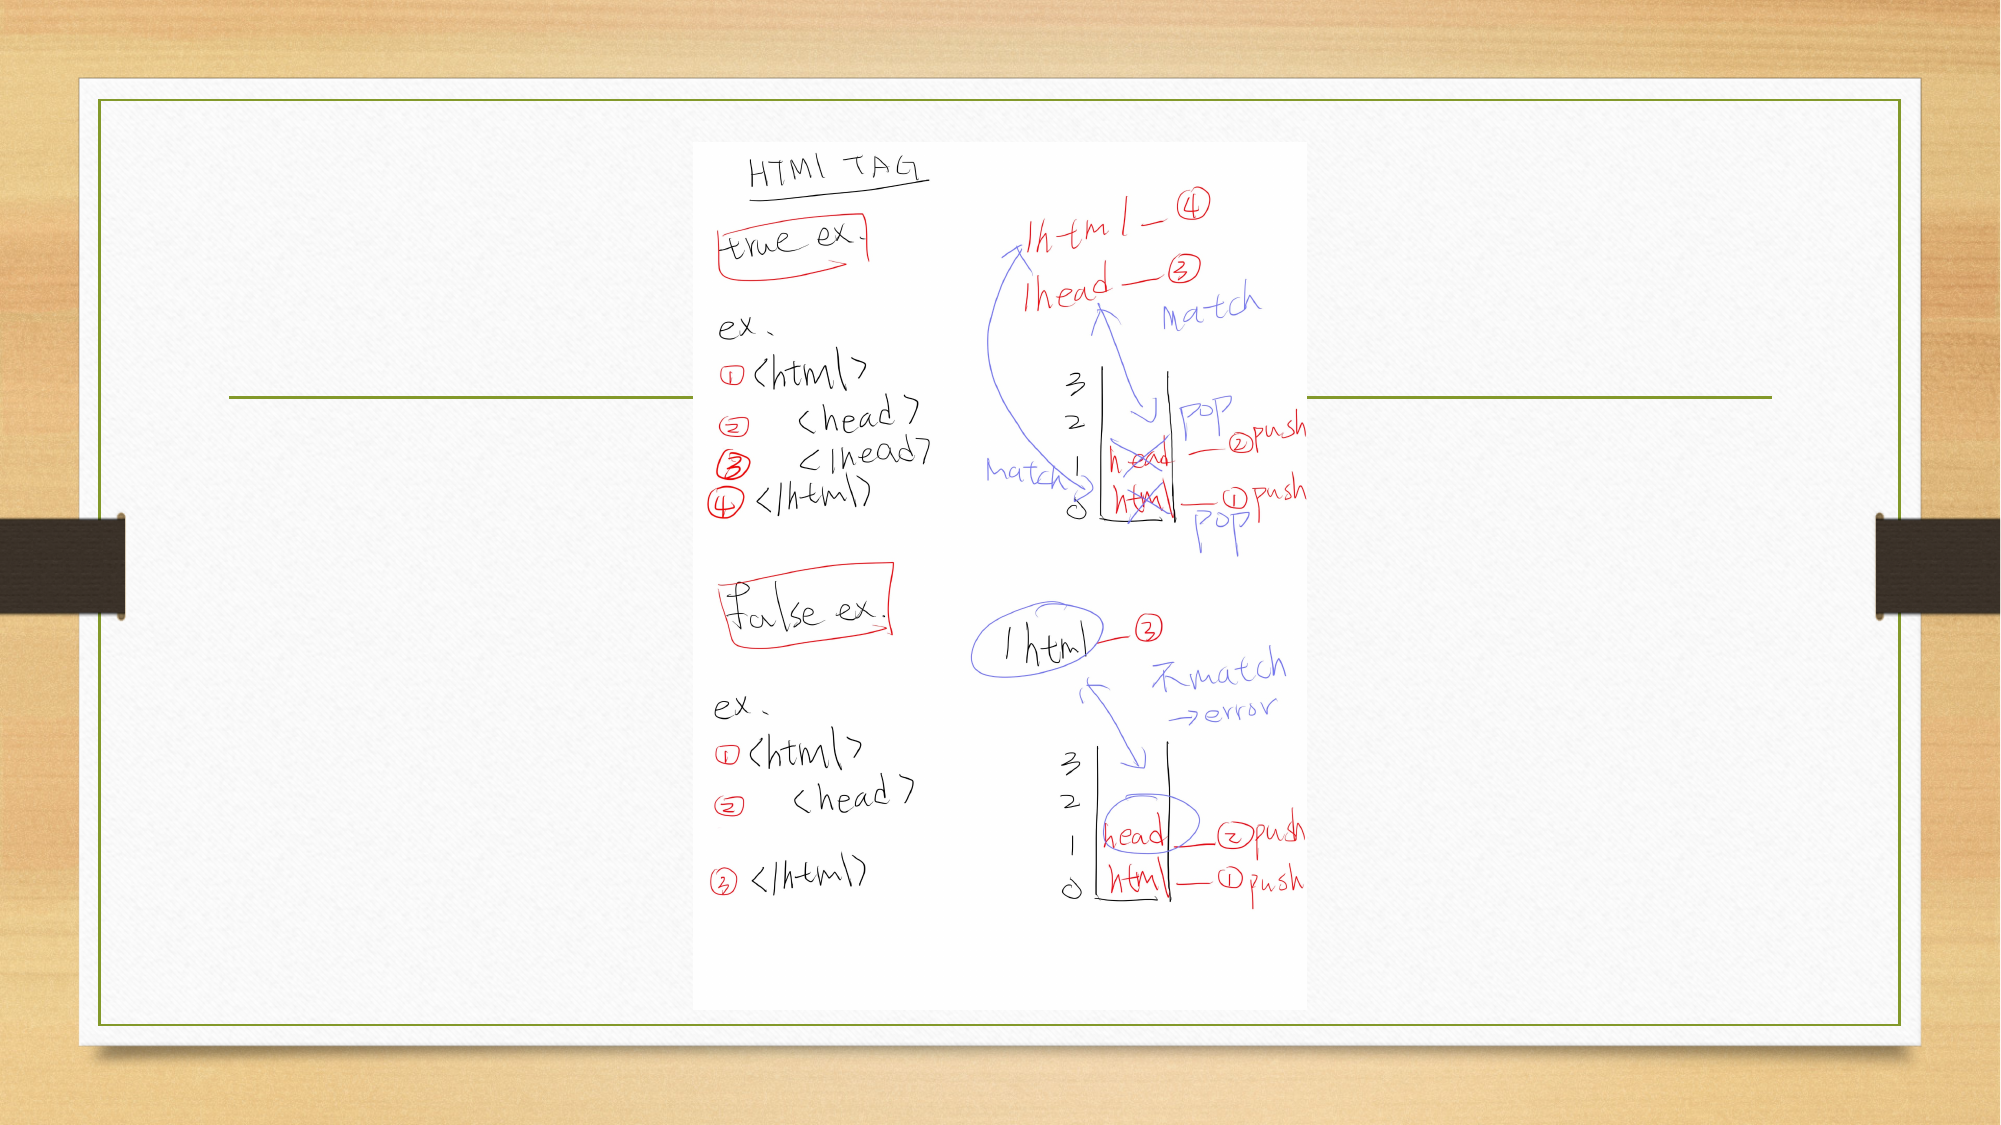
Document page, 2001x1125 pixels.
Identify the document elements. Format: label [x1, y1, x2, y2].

picture [0, 0, 2001, 1125]
list [693, 142, 1307, 1010]
